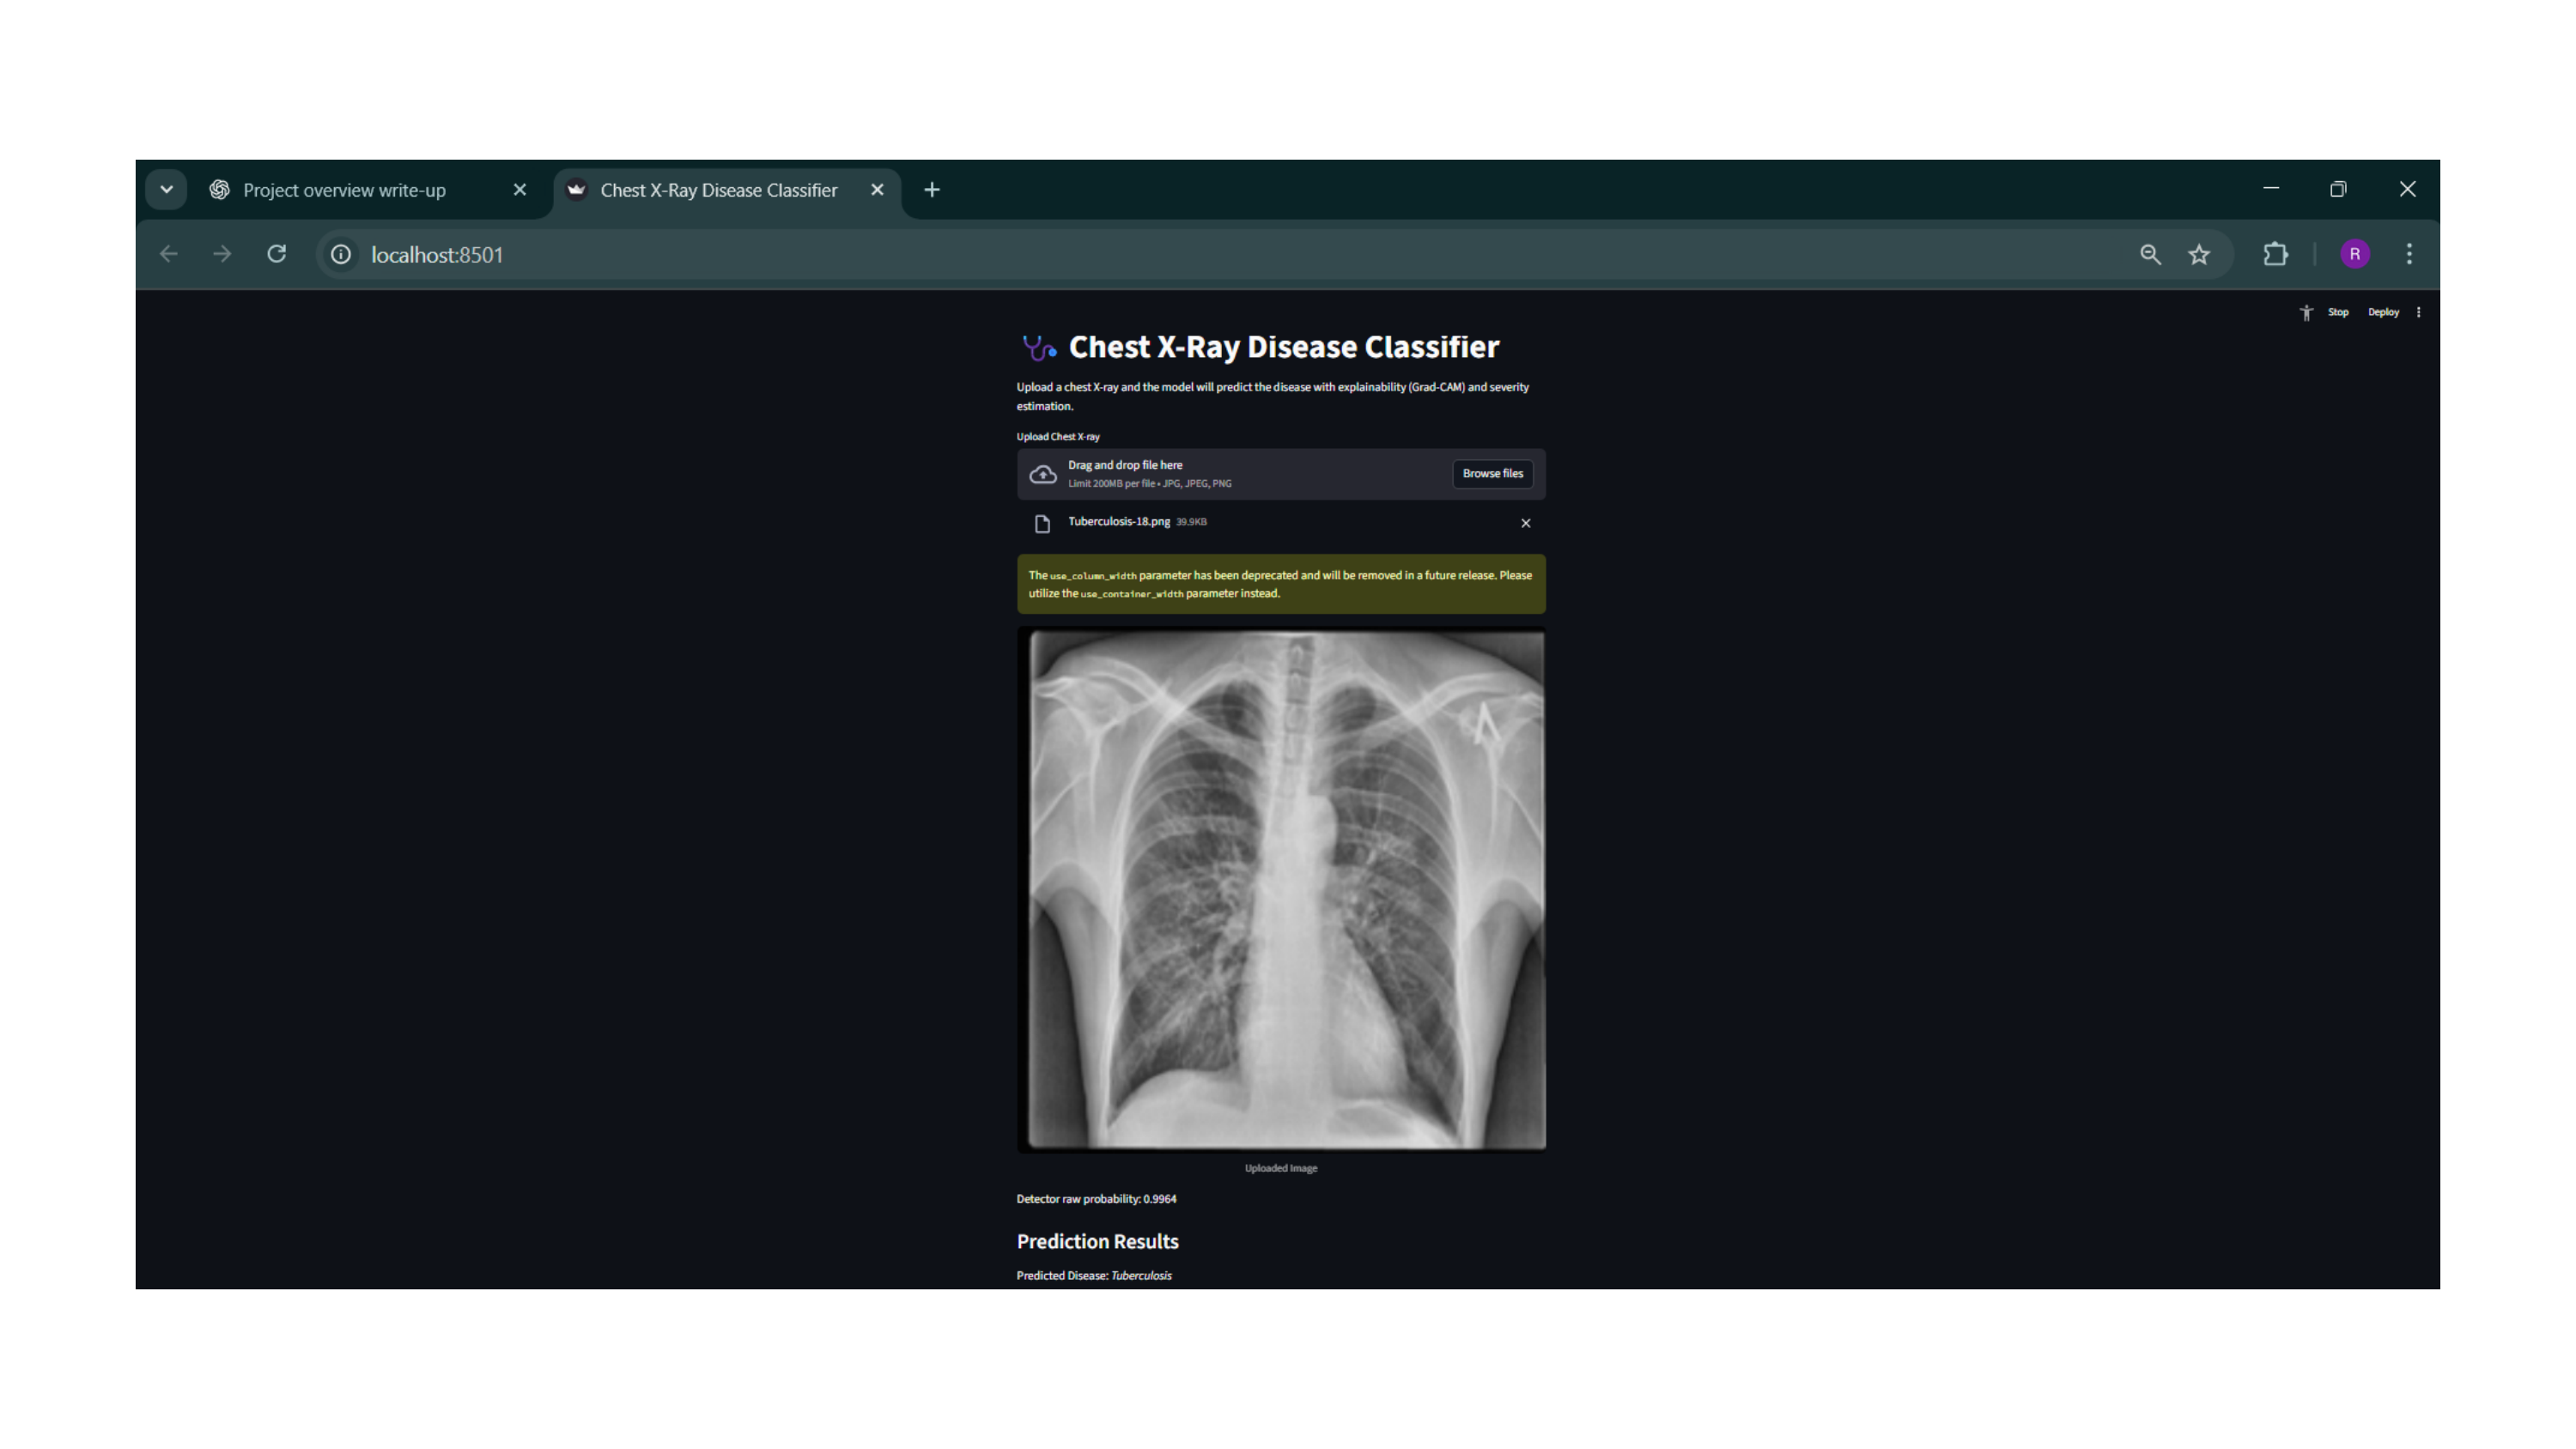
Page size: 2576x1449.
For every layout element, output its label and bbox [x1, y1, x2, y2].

picture [136, 160, 2440, 1289]
